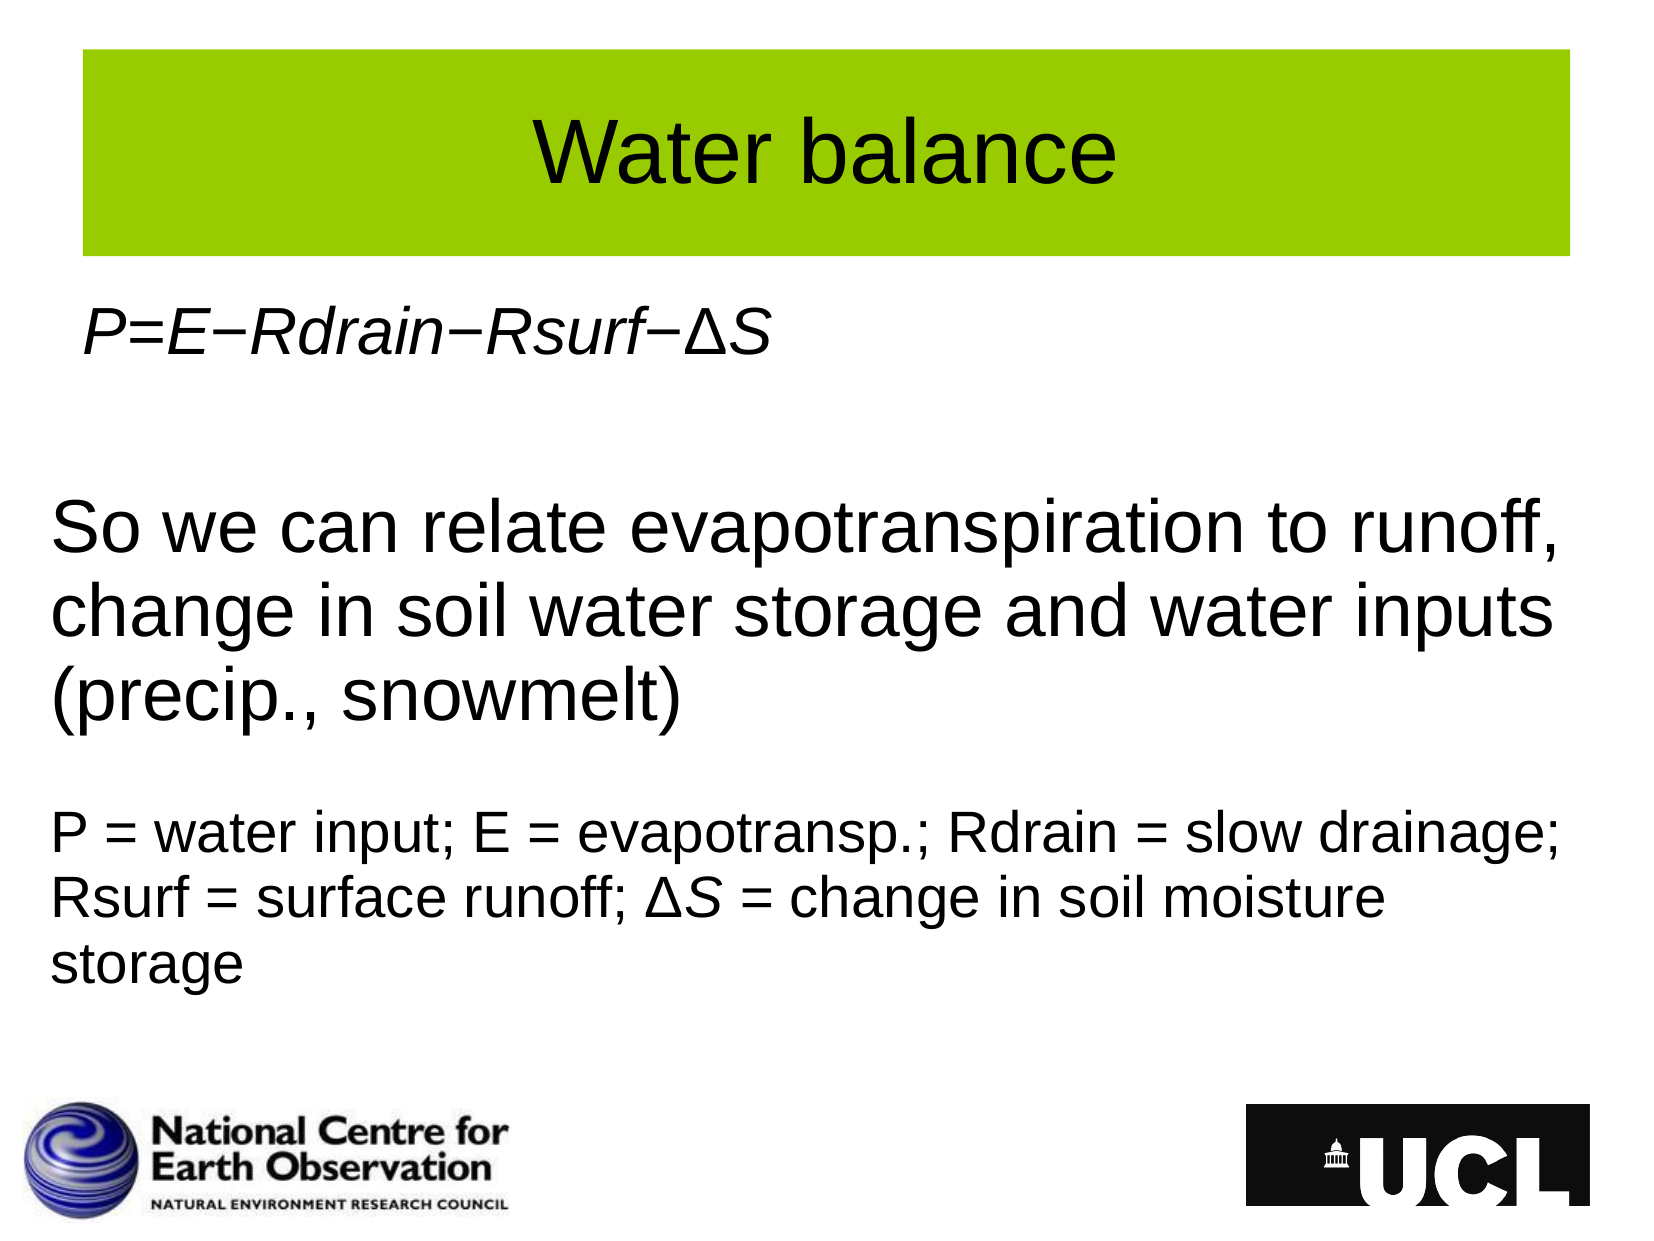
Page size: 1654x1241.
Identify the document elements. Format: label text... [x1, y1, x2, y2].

text_box So we can relate evapotranspiration to runoff, change in soil water storage and water inputs (precip., snowmelt) P = water input; E = evapotransp.; Rdrain = slow drainage; Rsurf = surface runoff; ΔS = change in soil moisture storage [35, 478, 1595, 1111]
picture [23, 1097, 513, 1223]
title Water balance [82, 49, 1571, 257]
list P=E−Rdrain−Rsurf−ΔS [82, 290, 1571, 478]
picture [1246, 1111, 1590, 1206]
